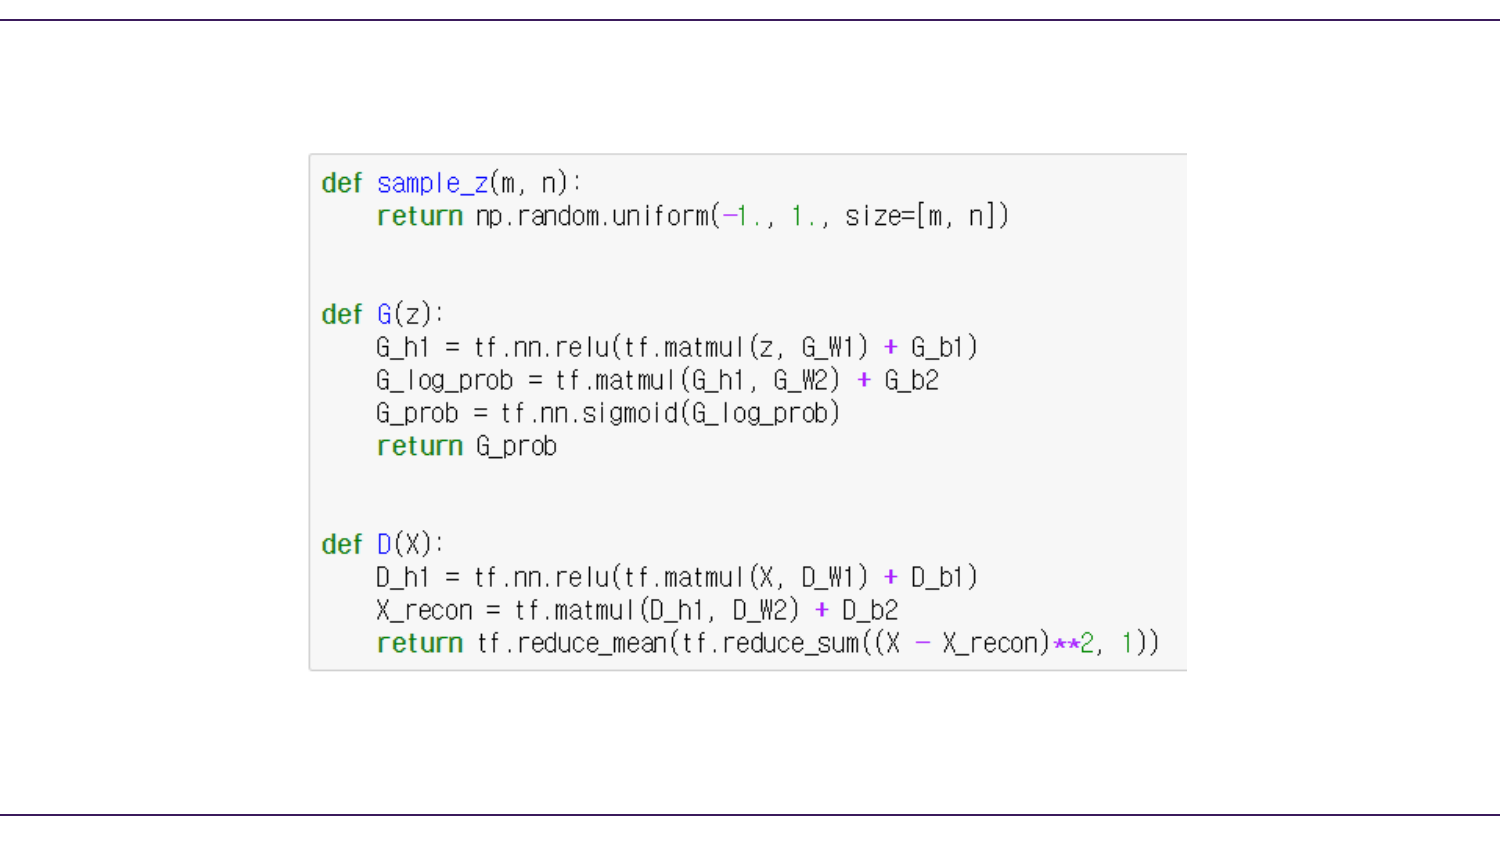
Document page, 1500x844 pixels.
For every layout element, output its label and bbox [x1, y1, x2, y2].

text_box [0, 18, 1500, 817]
picture [301, 151, 1187, 684]
